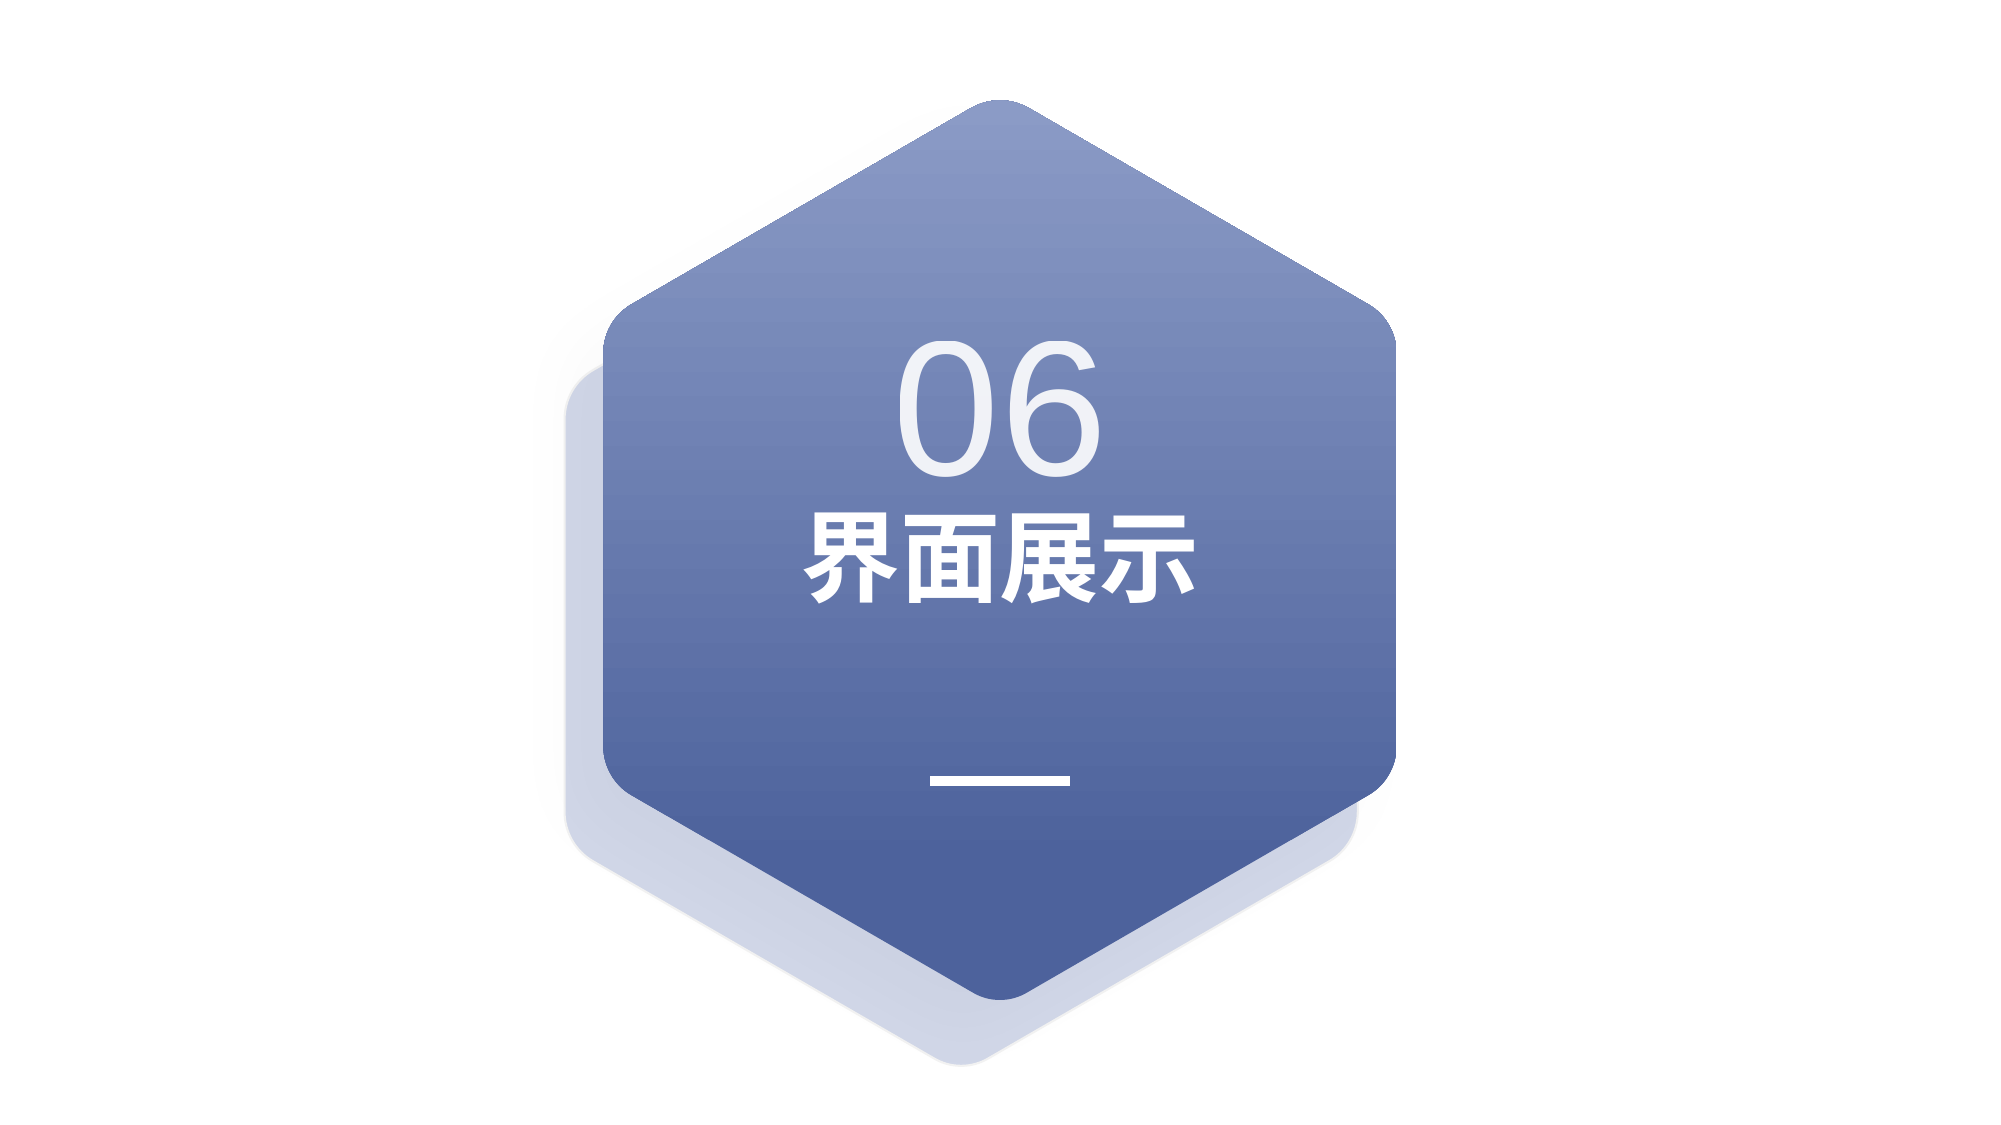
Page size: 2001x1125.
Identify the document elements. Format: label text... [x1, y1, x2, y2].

text_box 06 [824, 308, 1176, 508]
text_box [603, 100, 1397, 1000]
text_box 界面展示 [731, 508, 1269, 617]
text_box [564, 364, 1358, 1066]
